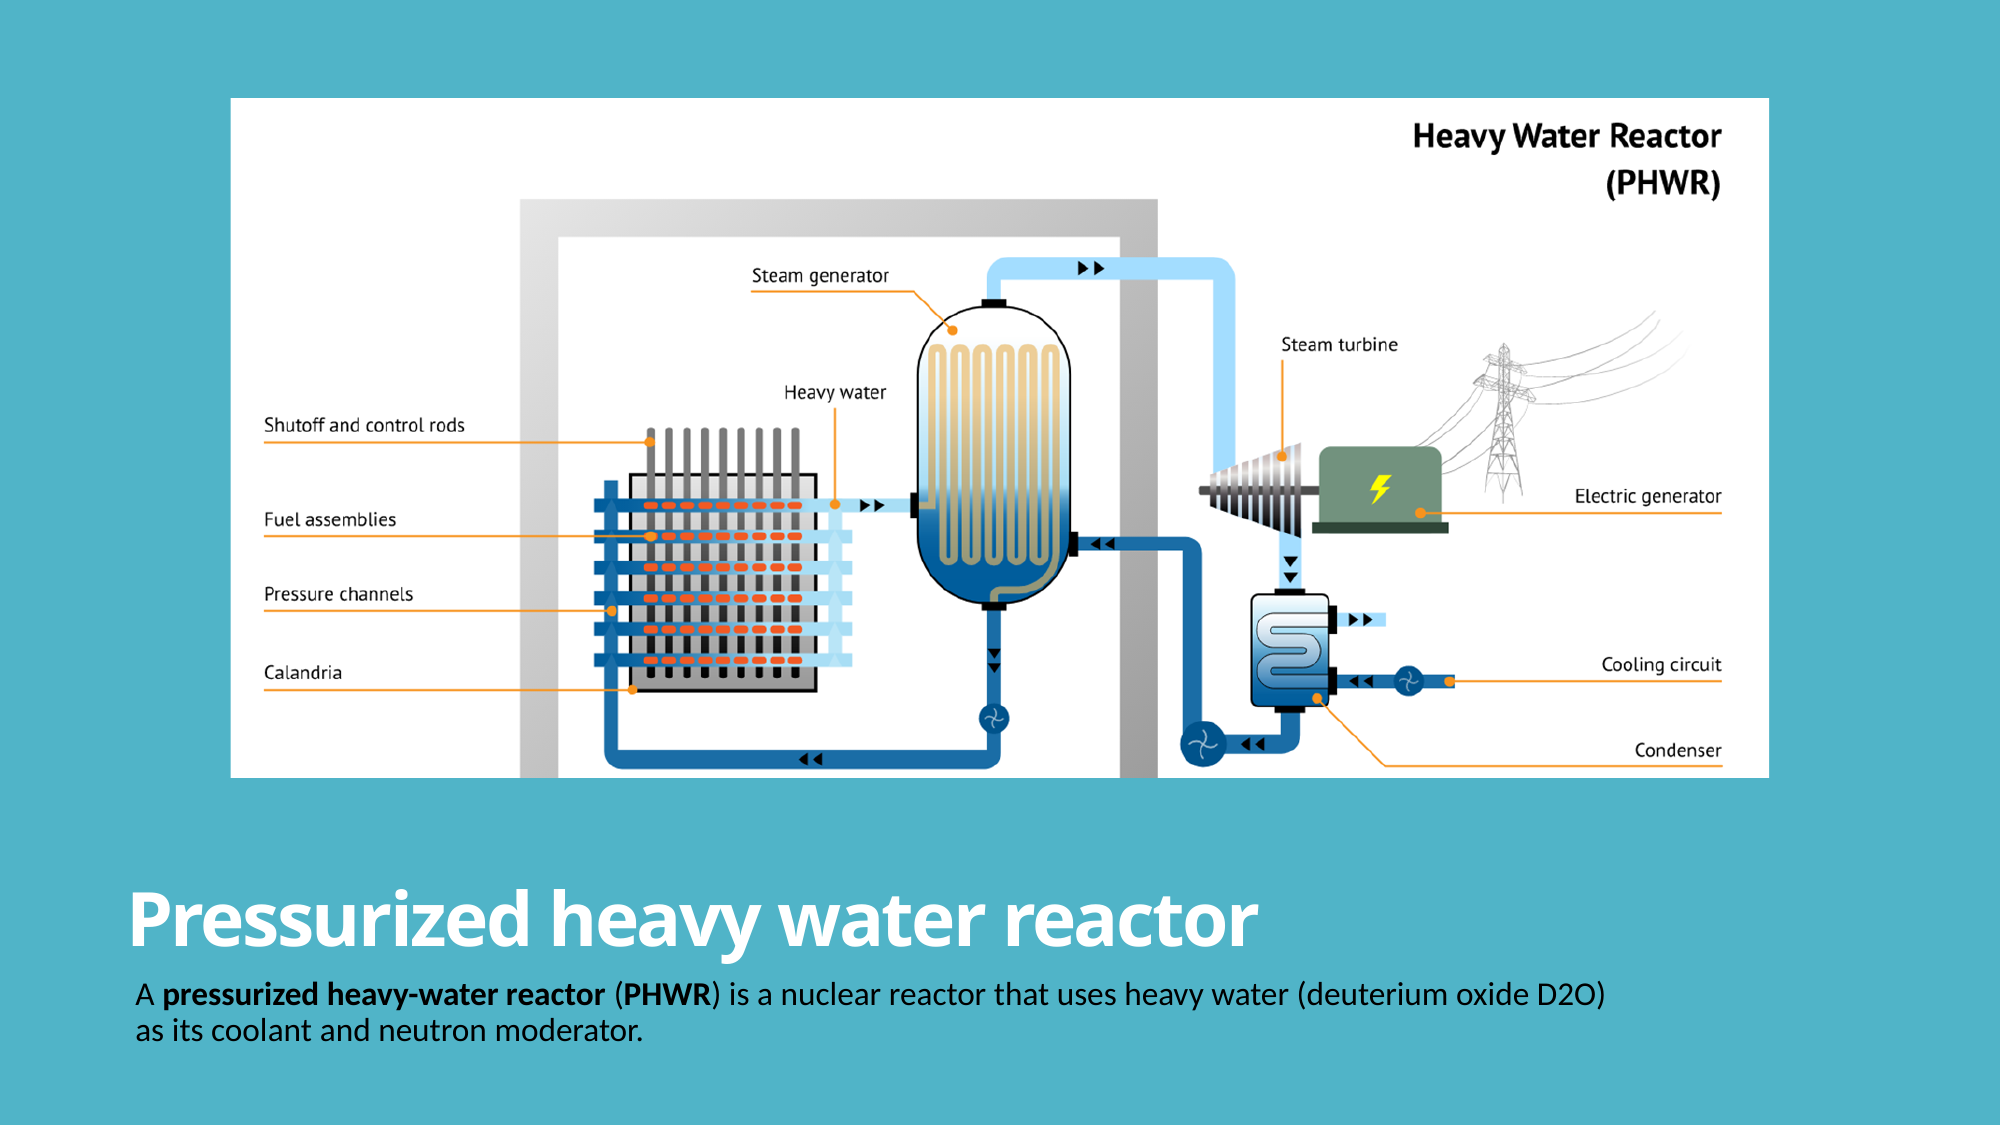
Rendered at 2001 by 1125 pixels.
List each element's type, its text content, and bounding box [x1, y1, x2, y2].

list A pressurized heavy-water reactor (PHWR) is a nuclear reactor that uses heavy water (deuterium oxide D2O) as its coolant and neutron moderator. [120, 969, 1635, 1057]
picture [230, 98, 1770, 779]
title Pressurized heavy water reactor [111, 868, 1880, 970]
